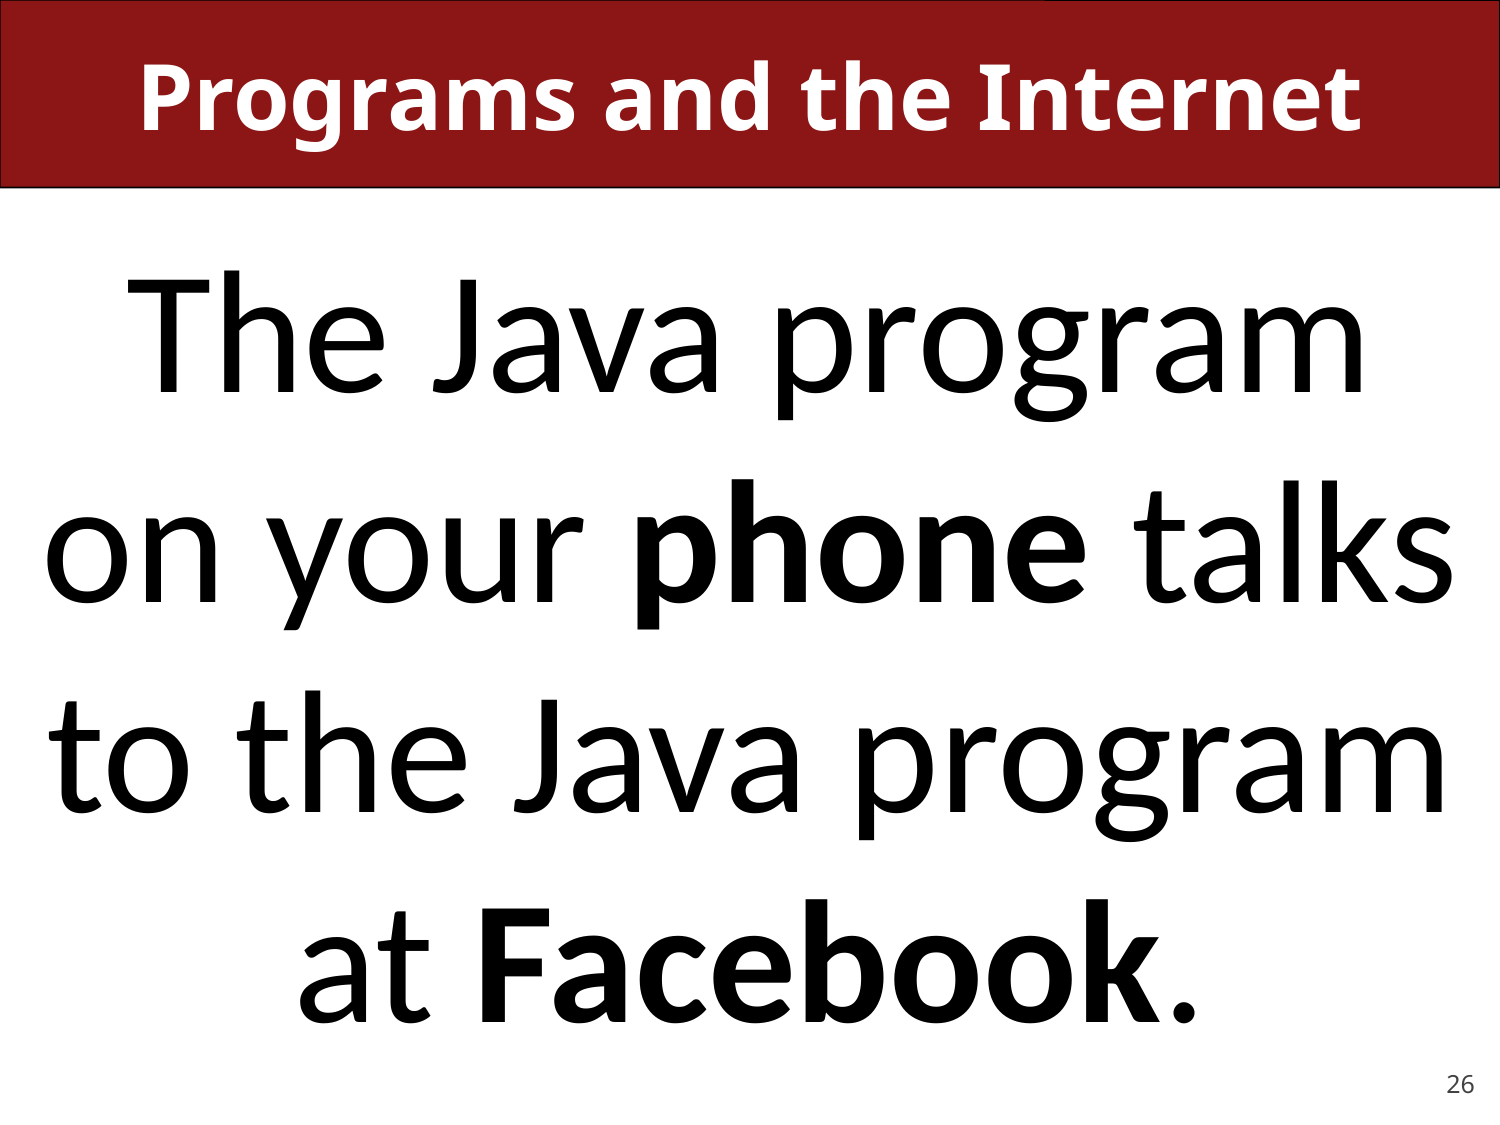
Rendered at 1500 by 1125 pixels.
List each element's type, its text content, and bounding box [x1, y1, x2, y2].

title Programs and the Internet [75, 0, 1425, 188]
list The Java program on your phone talks to the Java program at Facebook. [24, 212, 1475, 1063]
